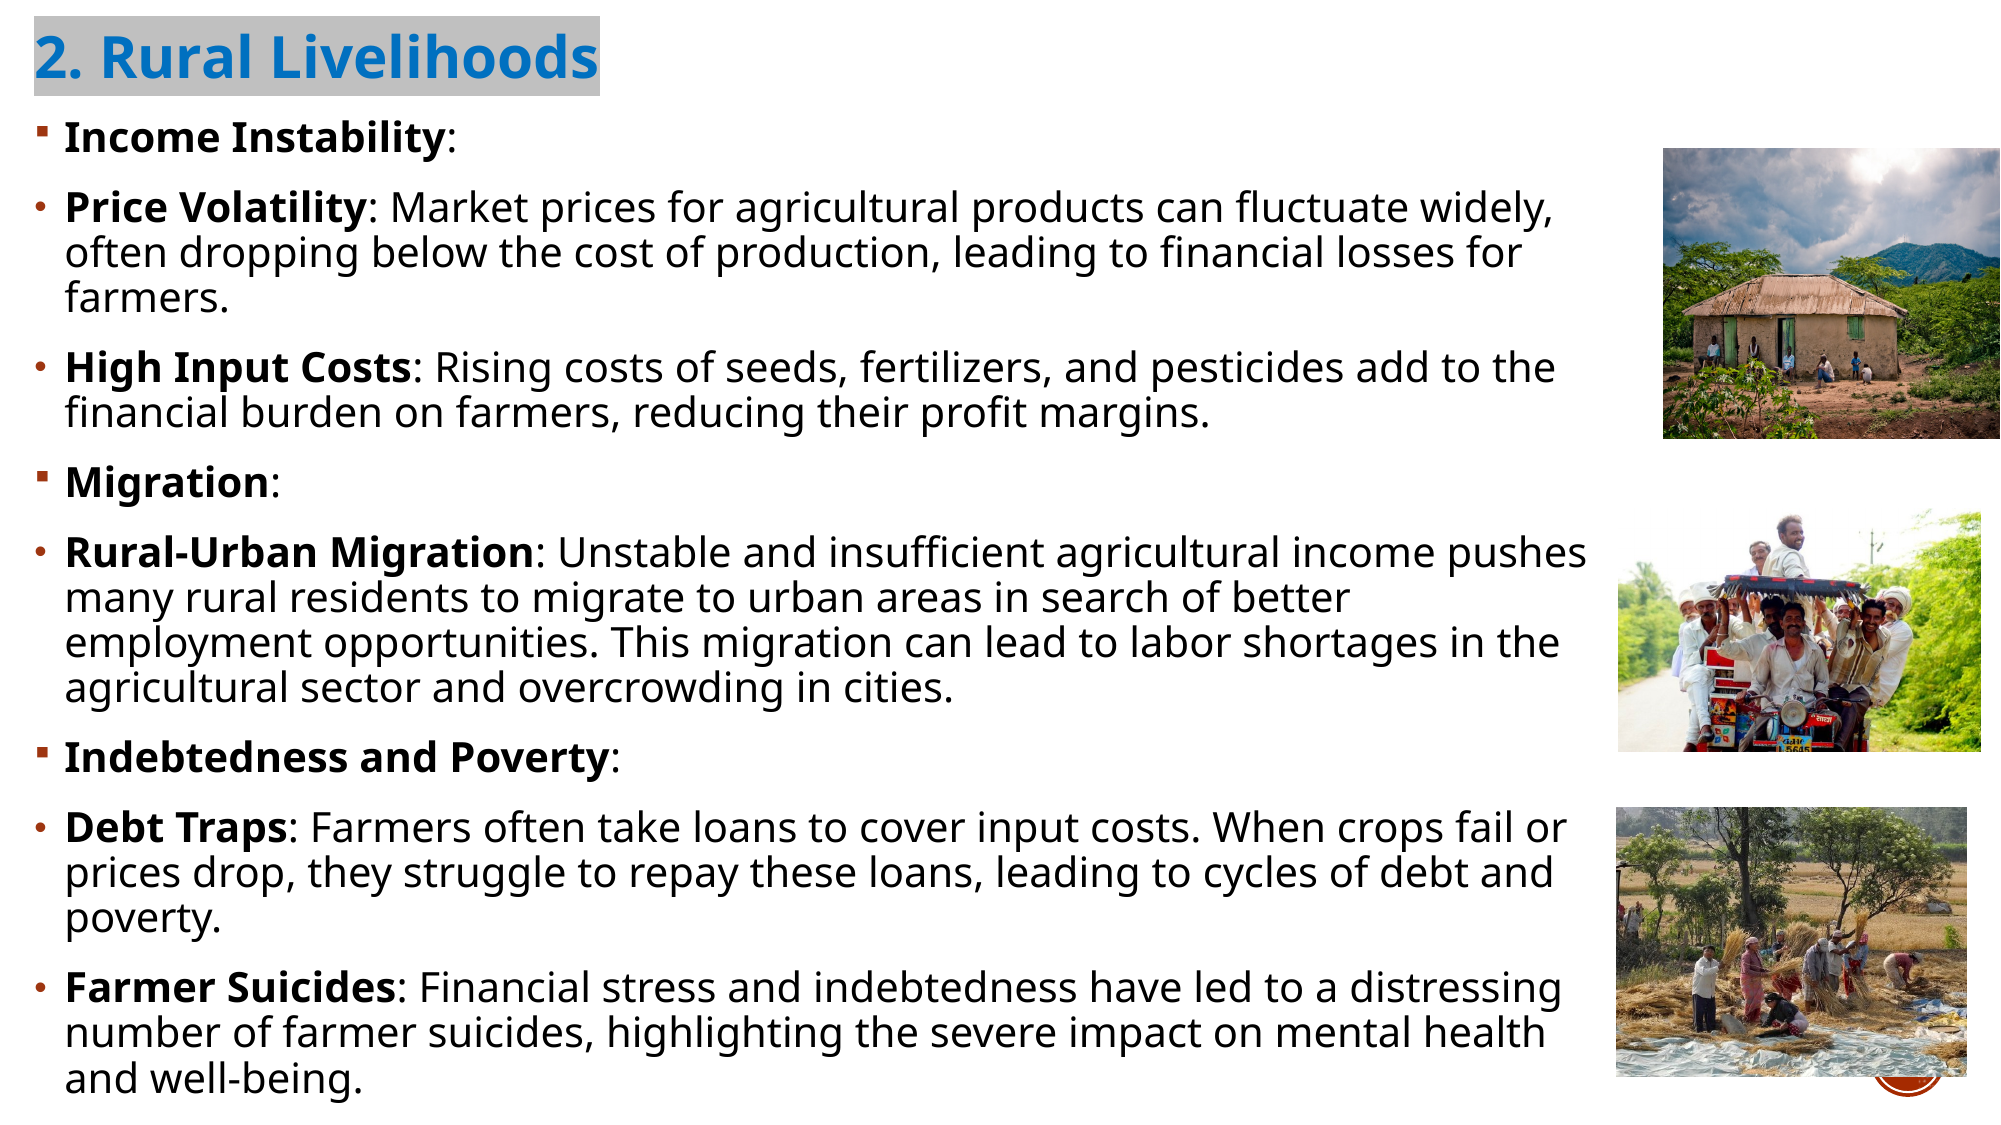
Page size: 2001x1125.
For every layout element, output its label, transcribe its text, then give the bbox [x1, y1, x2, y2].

picture [1618, 508, 1981, 752]
list 2. Rural Livelihoods Income Instability: Price Volatility: Market prices for agricultural products can fluctuate widely, often dropping below the cost of production, leading to financial losses for farmers. High Input Costs: Rising costs of seeds, fertilizers, and pesticides add to the financial burden on farmers, reducing their profit margins. Migration: Rural-Urban Migration: Unstable and insufficient agricultural income pushes many rural residents to migrate to urban areas in search of better employment opportunities. This migration can lead to labor shortages in the agricultural sector and overcrowding in cities. Indebtedness and Poverty: Debt Traps: Farmers often take loans to cover input costs. When crops fail or prices drop, they struggle to repay these loans, leading to cycles of debt and poverty. Farmer Suicides: Financial stress and indebtedness have led to a distressing number of farmer suicides, highlighting the severe impact on mental health and well-being. [19, 20, 1617, 1125]
picture [1663, 148, 2000, 439]
picture [1616, 807, 1967, 1077]
